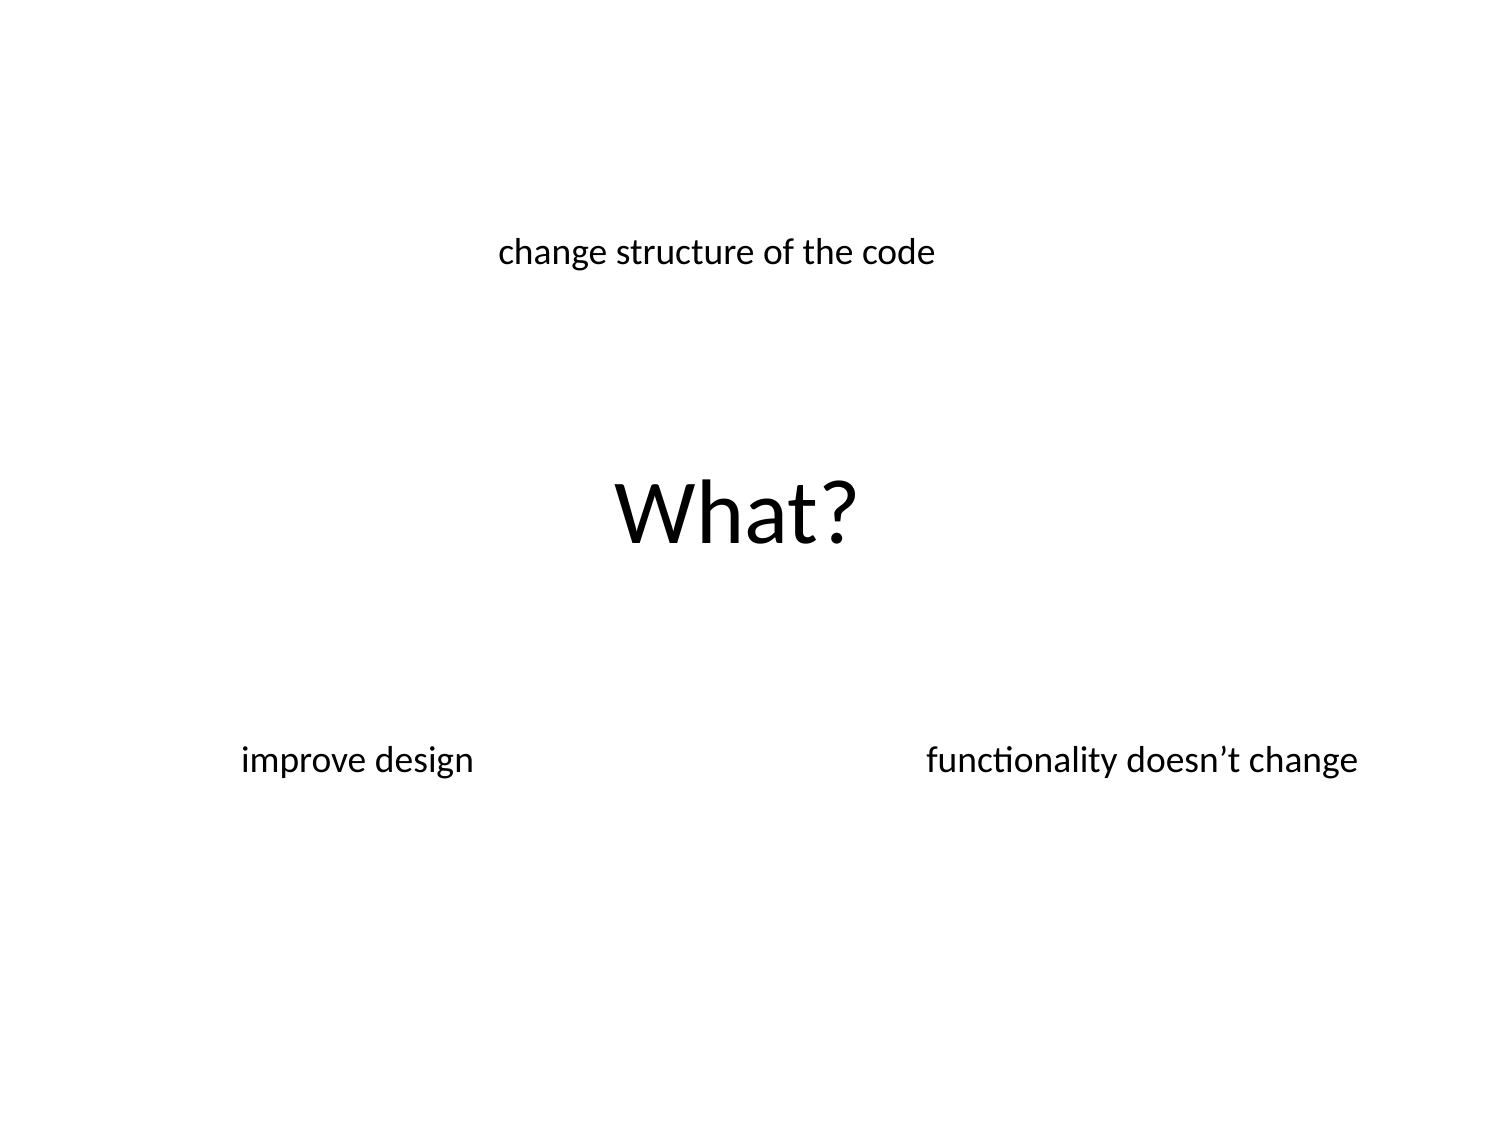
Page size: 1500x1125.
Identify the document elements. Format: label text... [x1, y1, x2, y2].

title What? [62, 444, 1413, 632]
text_box improve design [106, 727, 609, 858]
text_box functionality doesn’t change [837, 727, 1448, 858]
text_box change structure of the code [466, 219, 969, 350]
